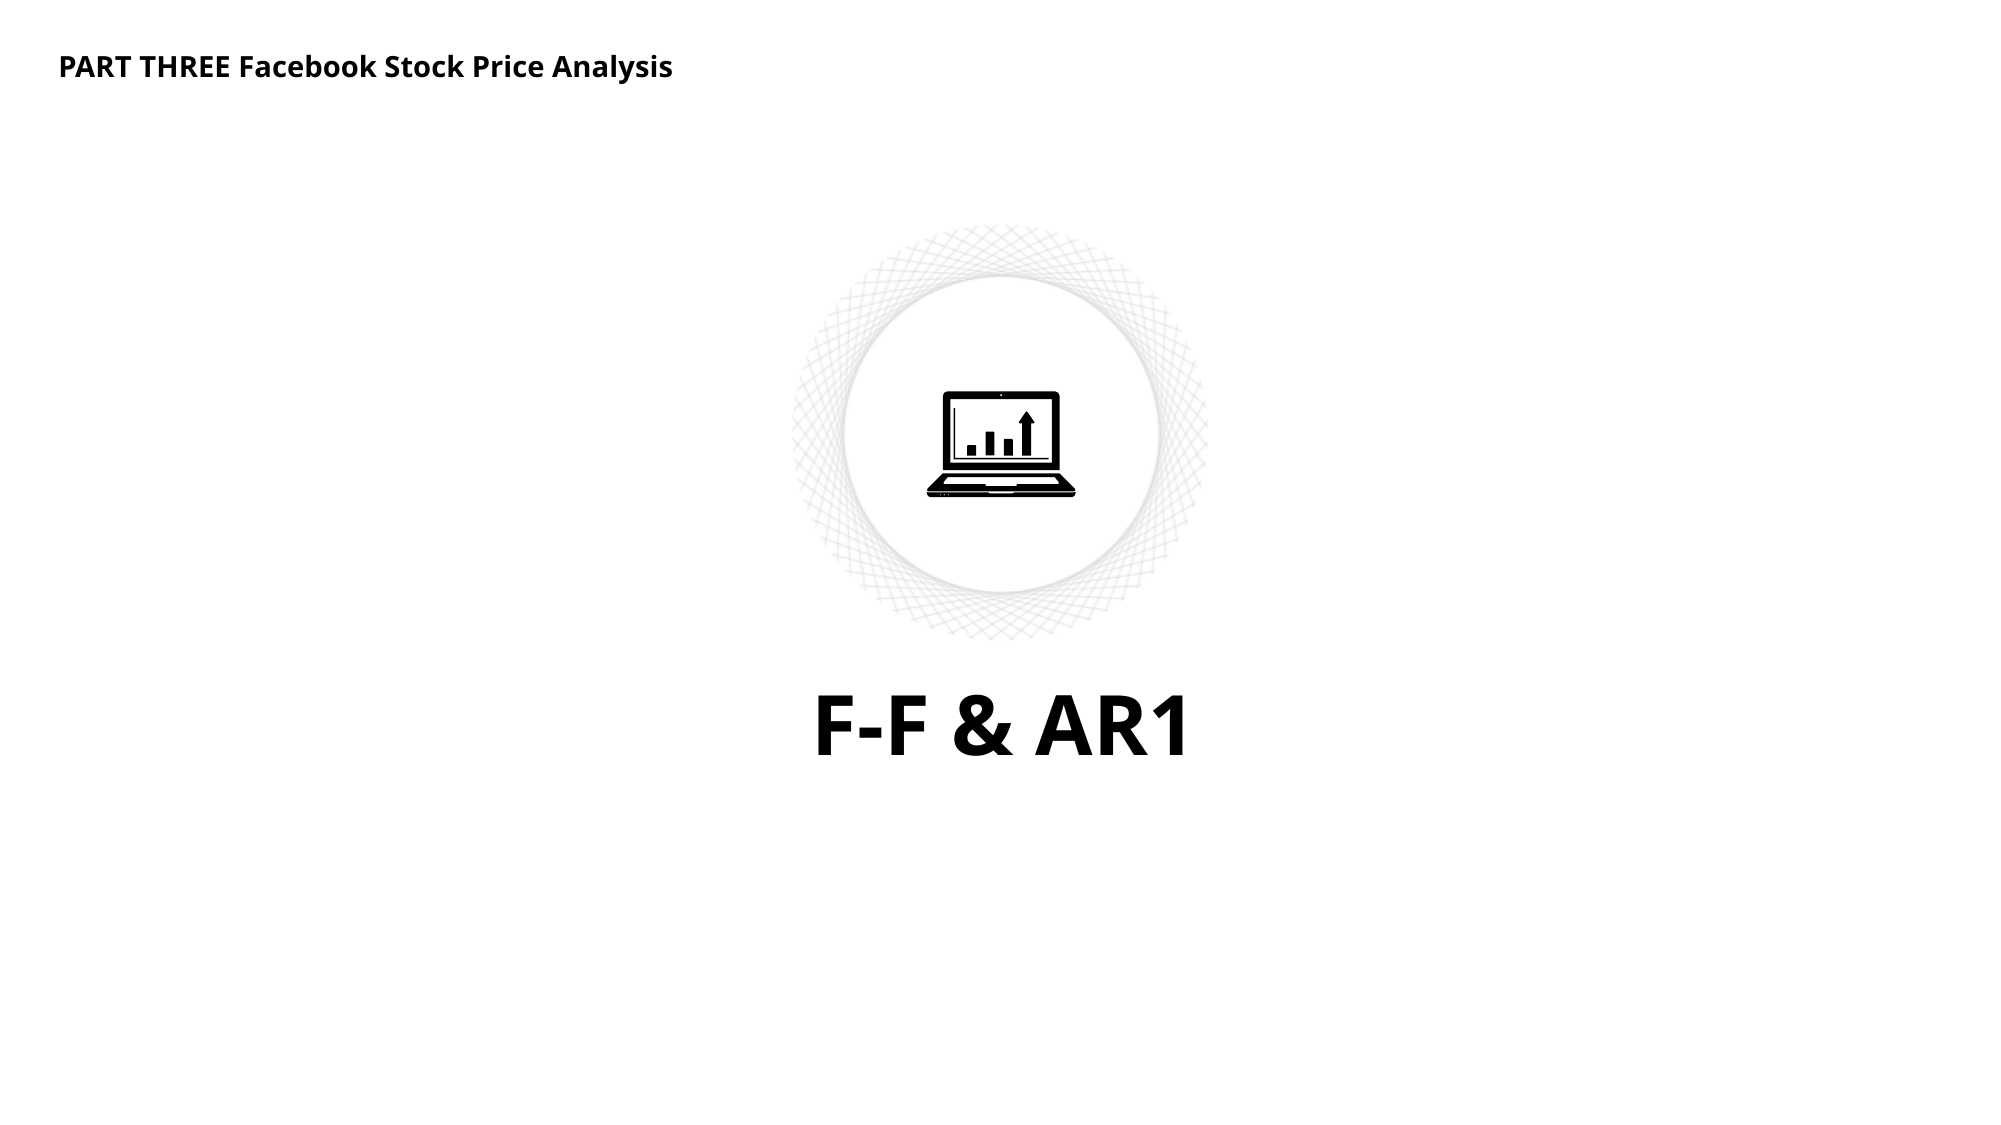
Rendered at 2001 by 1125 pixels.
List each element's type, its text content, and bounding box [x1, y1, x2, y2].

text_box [926, 391, 1076, 498]
list PART THREE Facebook Stock Price Analysis [42, 35, 721, 101]
picture [792, 224, 1208, 641]
text_box F-F & AR1 [797, 664, 1211, 779]
